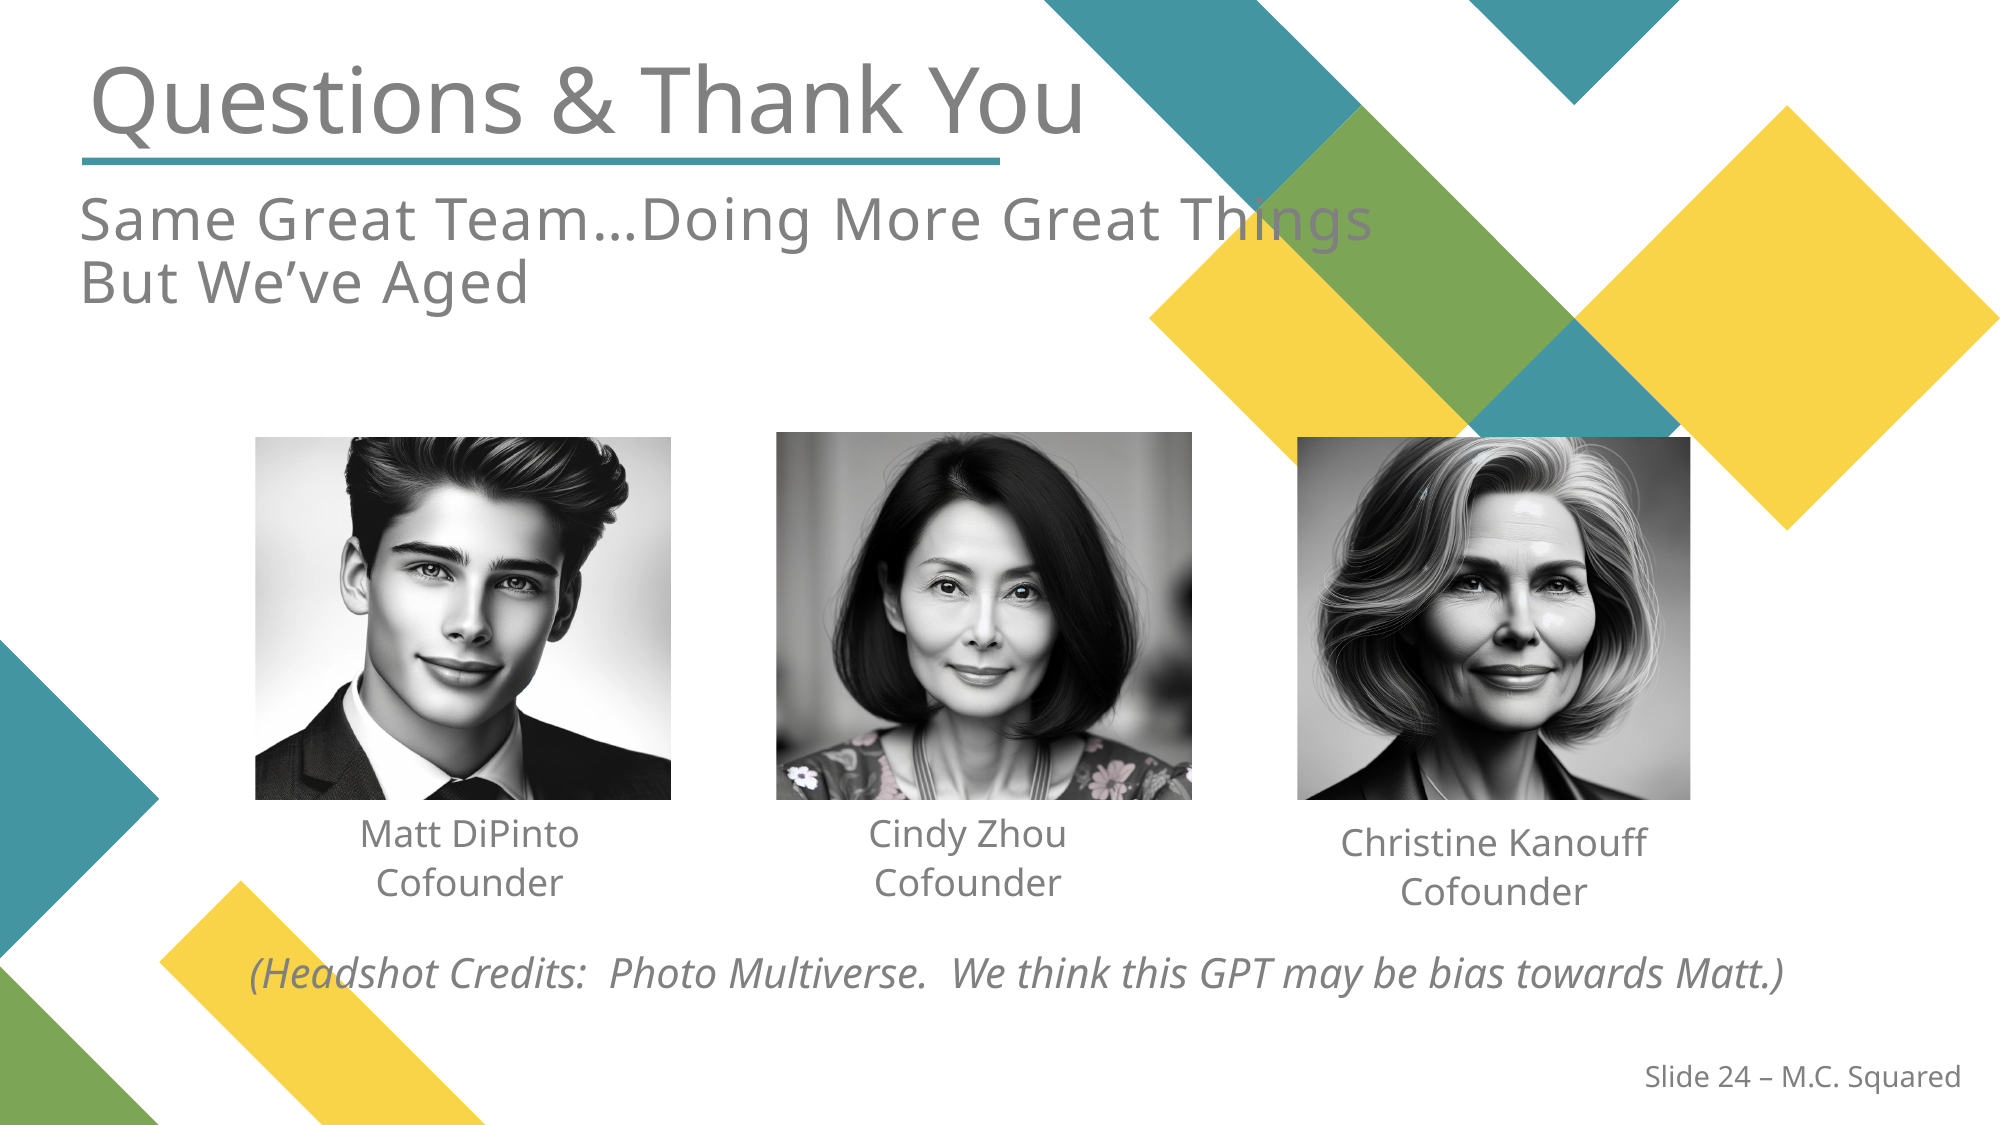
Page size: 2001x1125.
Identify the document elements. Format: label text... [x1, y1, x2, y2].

picture [255, 437, 671, 800]
picture [776, 427, 1192, 800]
list Cindy Zhou Cofounder [826, 824, 1110, 896]
picture [1297, 437, 1691, 800]
title Same Great Team…Doing More Great Things But We’ve Aged [79, 190, 1829, 316]
list Christine Kanouff Cofounder [1330, 824, 1658, 914]
text_box [81, 160, 1001, 166]
text_box (Headshot Credits: Photo Multiverse. We think this GPT may be bias towards Matt.) [179, 939, 1866, 1004]
text_box Questions & Thank You [74, 34, 1148, 160]
list Matt DiPinto Cofounder [354, 824, 586, 896]
text_box Slide 24 – M.C. Squared [1629, 1050, 2000, 1106]
